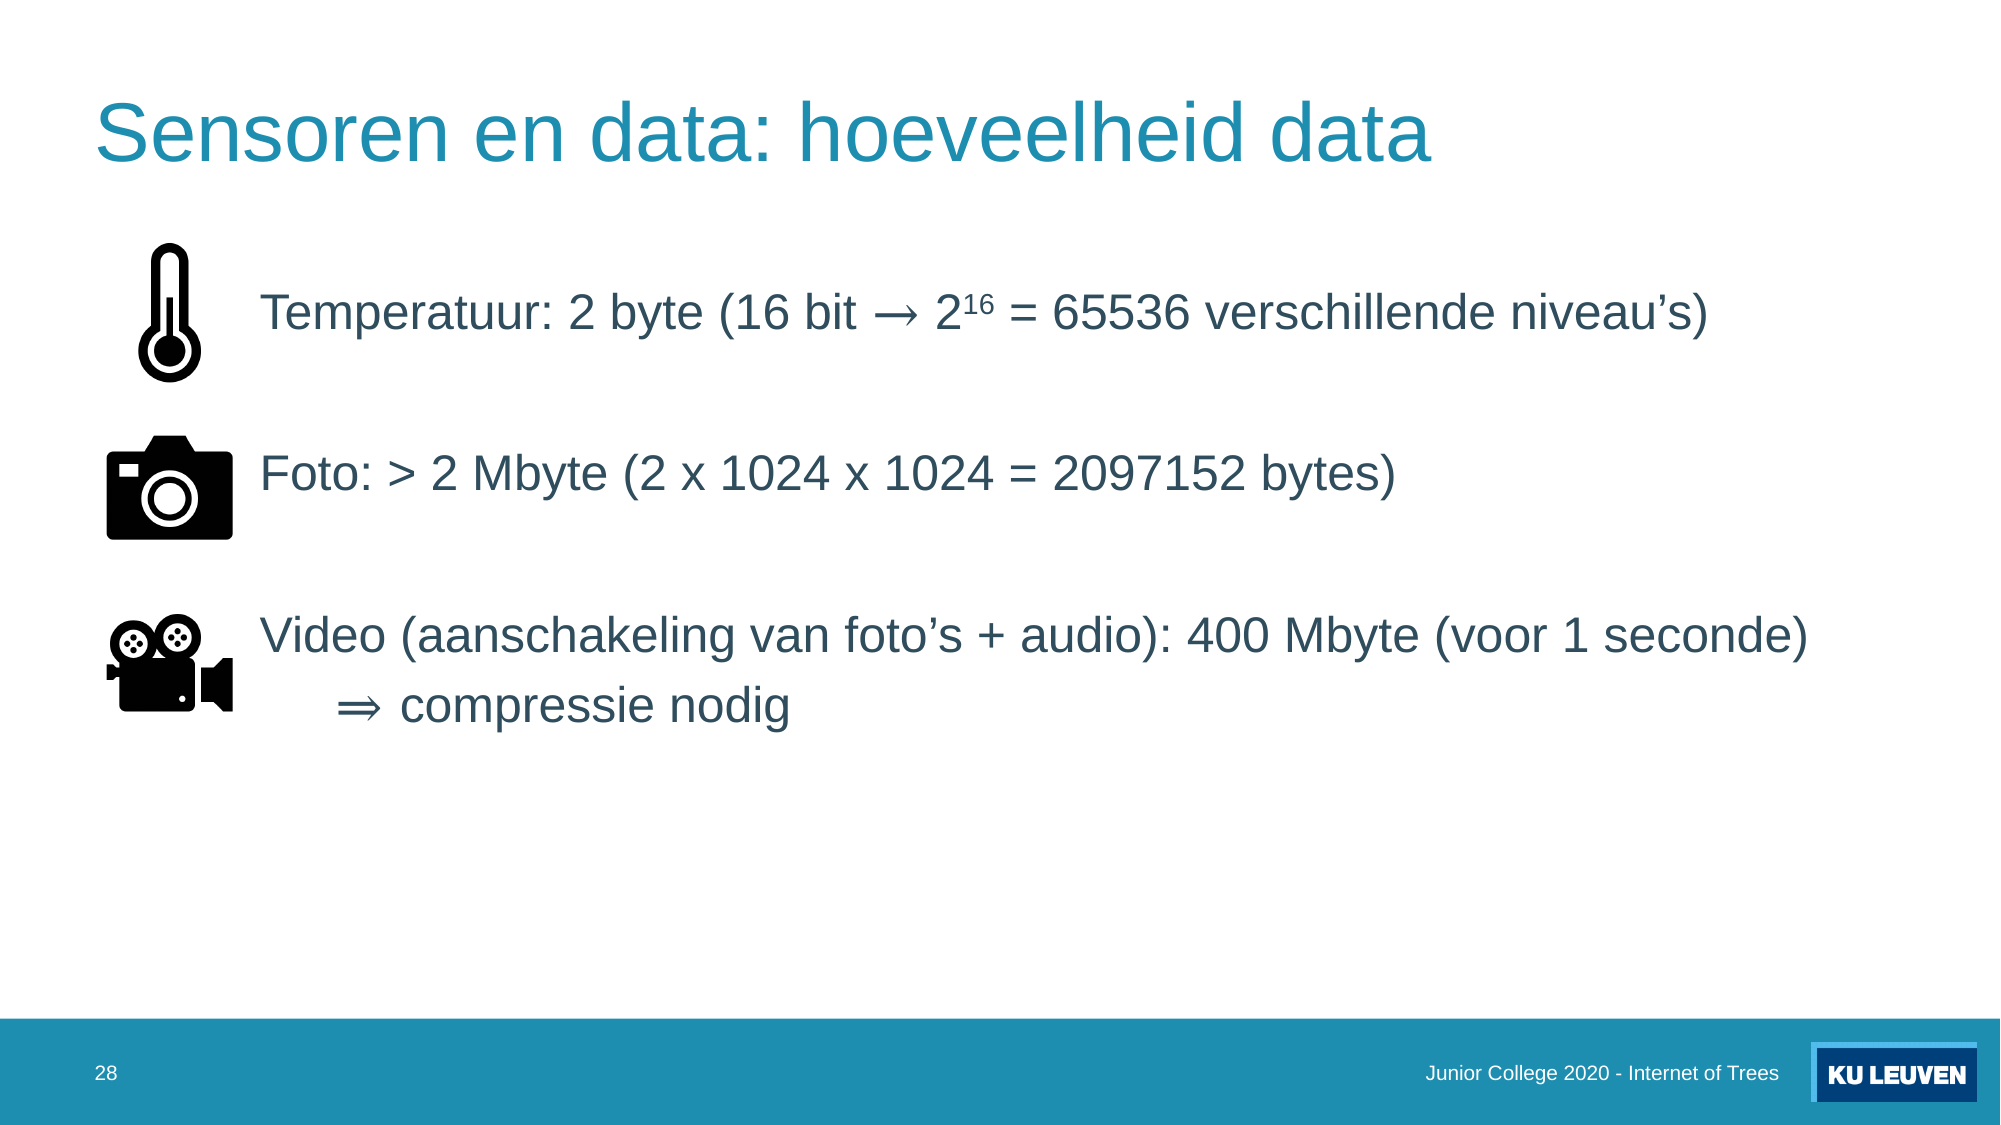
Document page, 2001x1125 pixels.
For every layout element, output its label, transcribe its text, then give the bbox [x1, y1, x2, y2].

picture [94, 587, 245, 738]
slide_number 28 [94, 1018, 201, 1125]
picture [94, 412, 245, 563]
footer Junior College 2020 - Internet of Trees [721, 1018, 1809, 1125]
title Sensoren en data: hoeveelheid data [94, 33, 1906, 223]
list Temperatuur: 2 byte (16 bit → 216 = 65536 verschillende niveau’s) Foto: > 2 Mbyte (2 x 1024 x 1024 = 2097152 bytes) Video (aanschakeling van foto’s + audio): 400 Mbyte (voor 1 seconde) ⇒ compressie nodig [244, 271, 1906, 1004]
picture [1811, 1042, 1977, 1102]
picture [94, 237, 245, 388]
